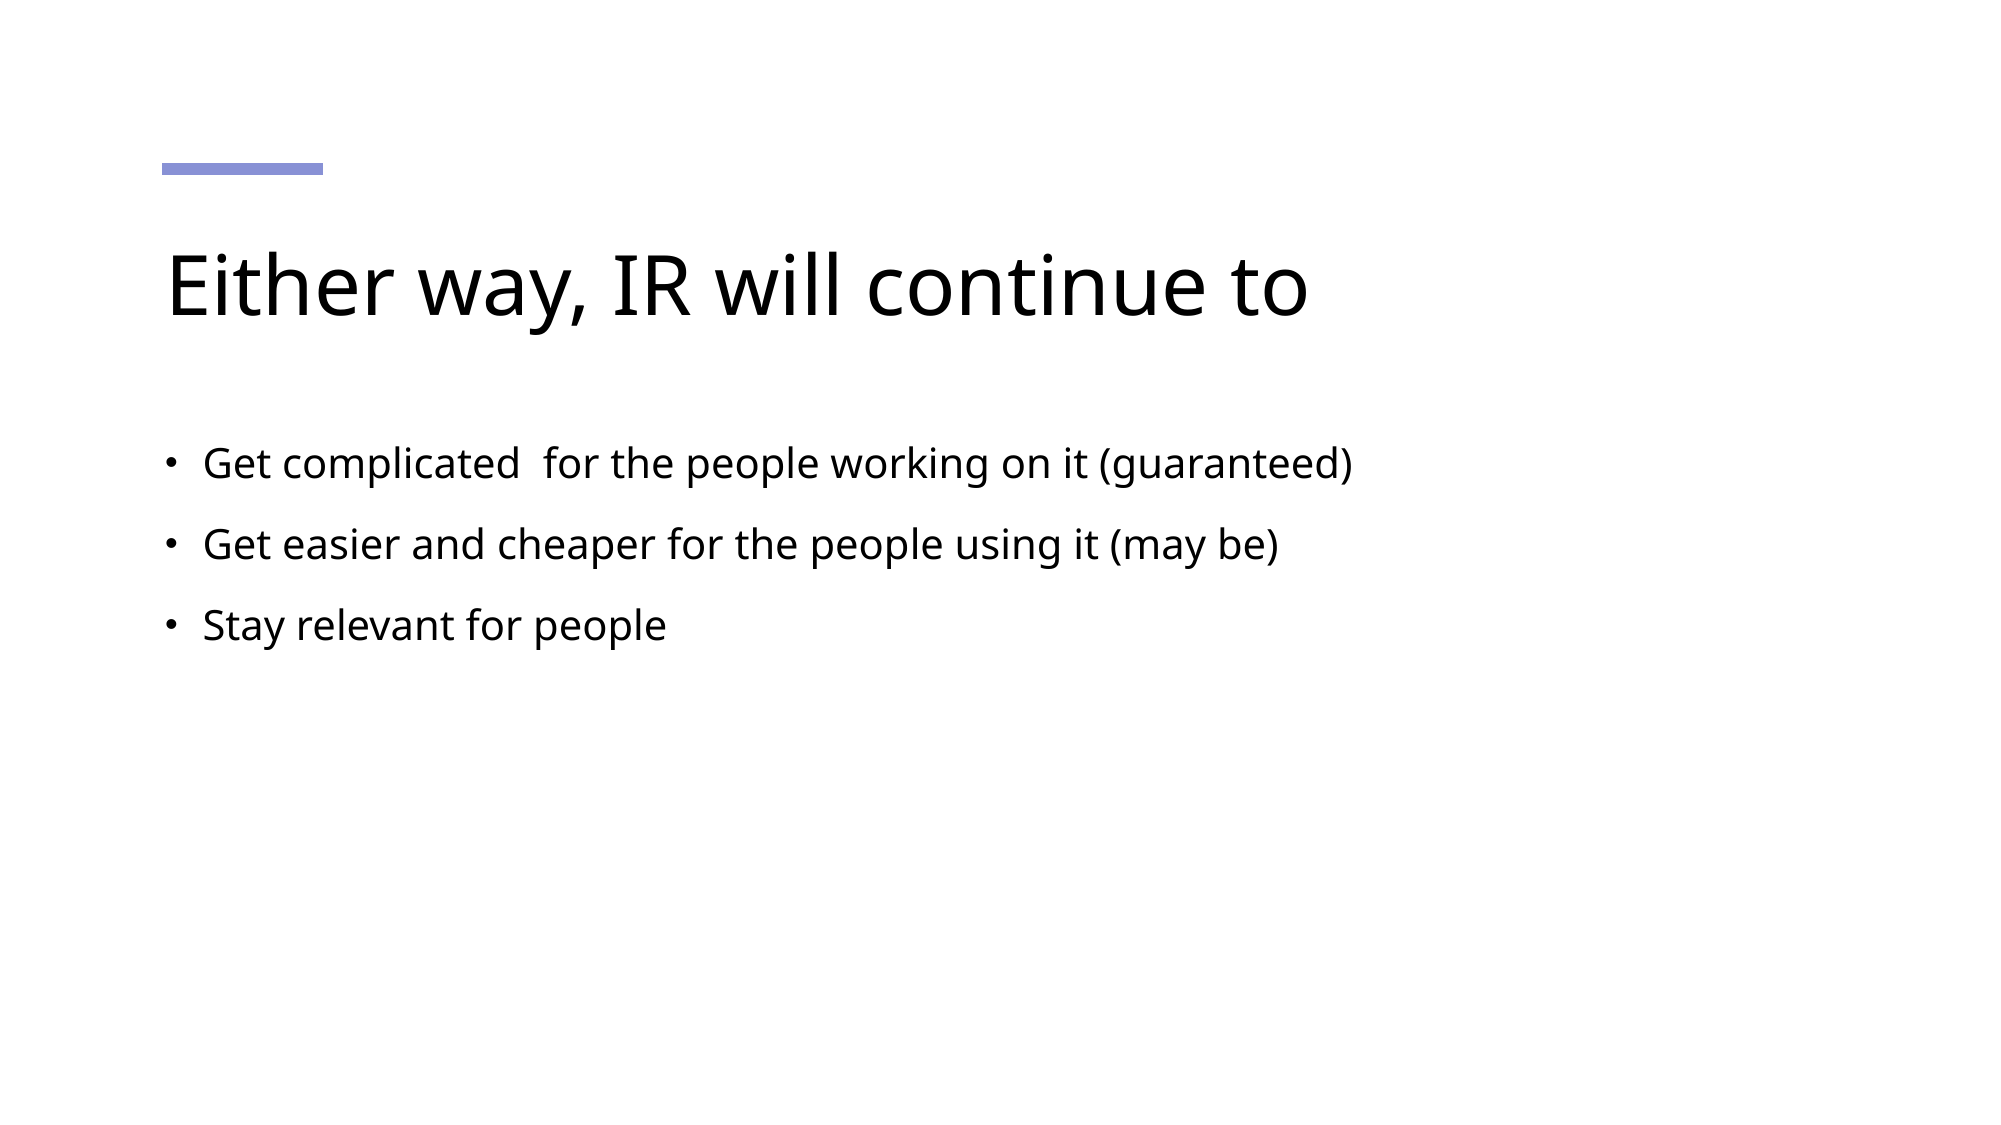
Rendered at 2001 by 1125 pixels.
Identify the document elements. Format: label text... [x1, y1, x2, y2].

list Get complicated for the people working on it (guaranteed) Get easier and cheaper for the people using it (may be) Stay relevant for people [150, 419, 1850, 975]
title Either way, IR will continue to [150, 224, 1850, 419]
